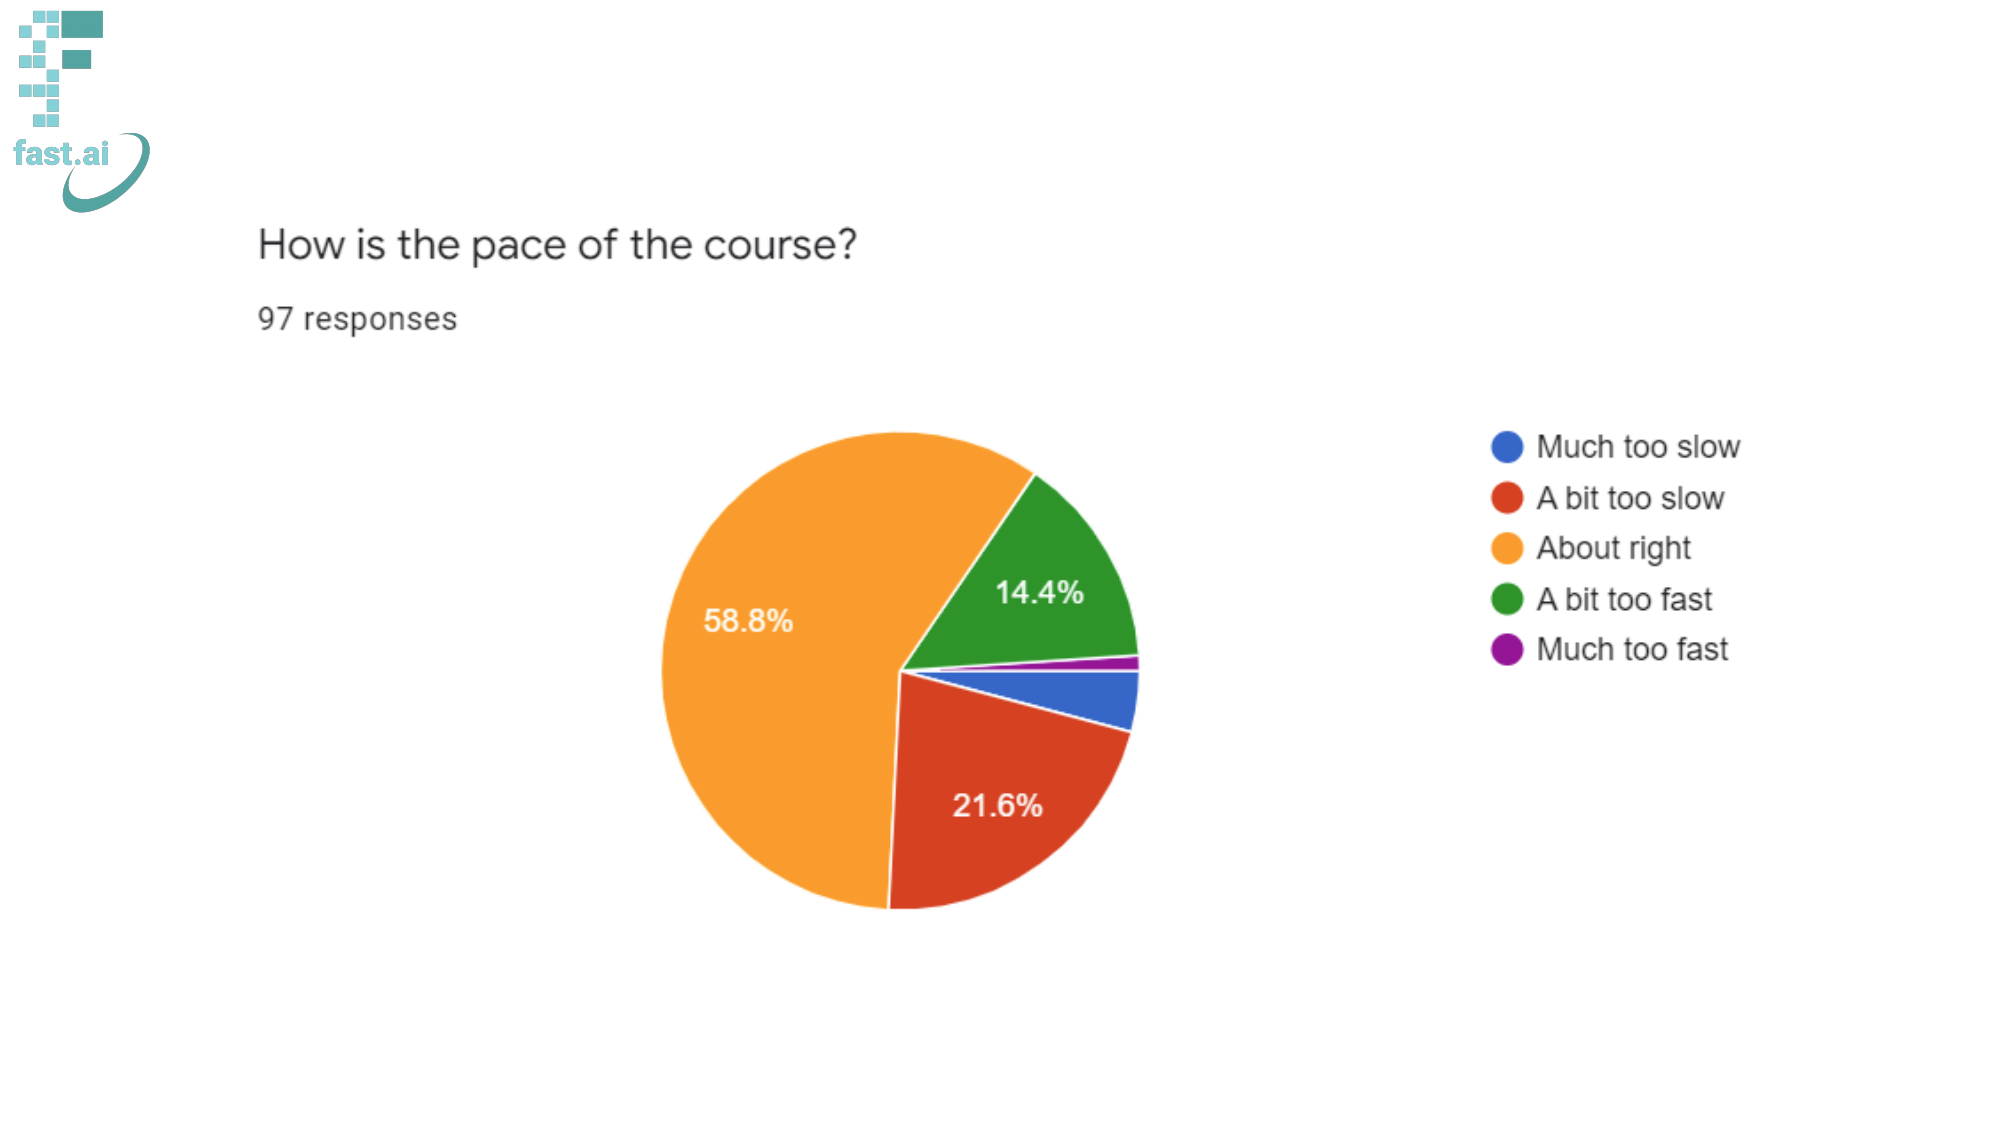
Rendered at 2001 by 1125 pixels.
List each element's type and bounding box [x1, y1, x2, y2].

picture [241, 197, 1759, 927]
picture [0, 0, 208, 273]
